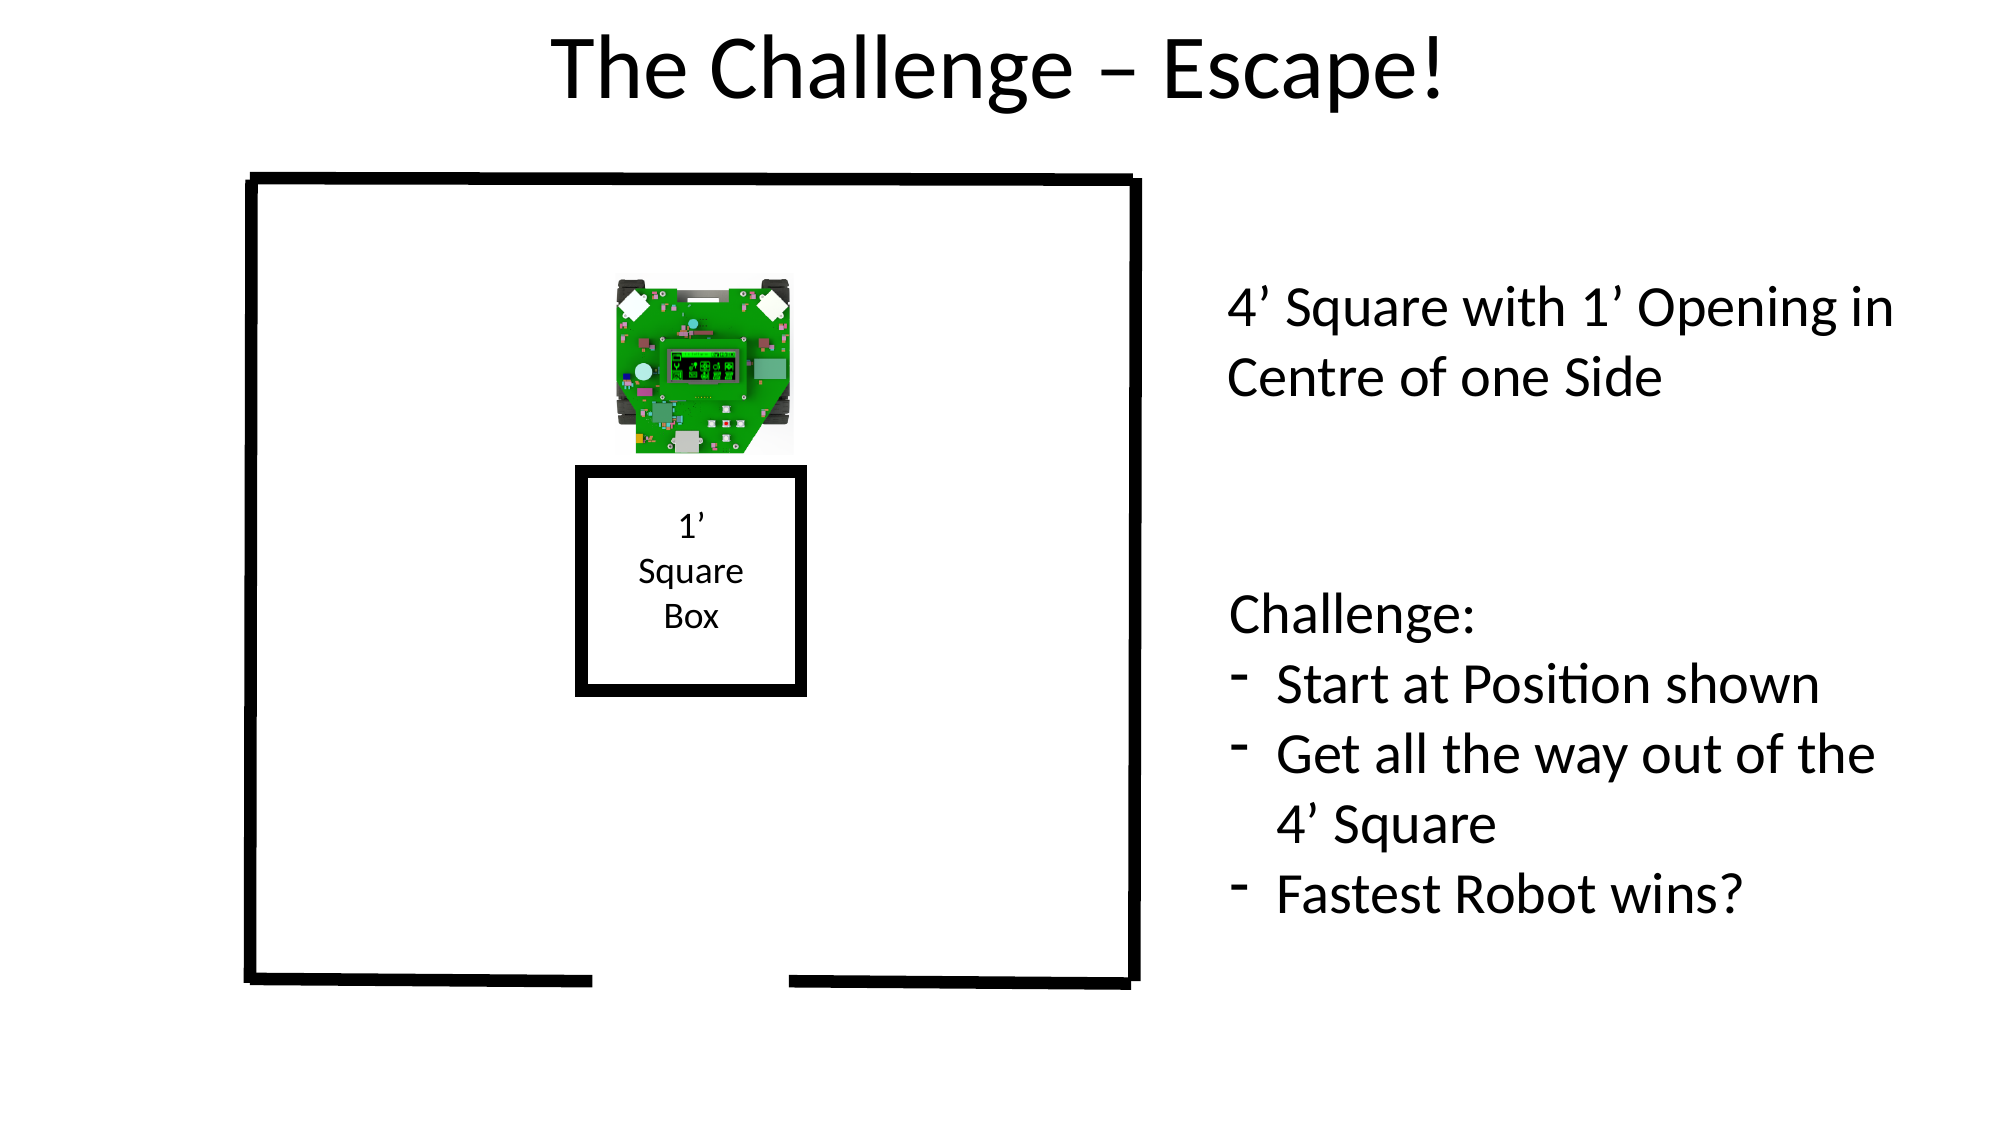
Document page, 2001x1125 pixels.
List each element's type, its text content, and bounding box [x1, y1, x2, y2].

text_box 4’ Square with 1’ Opening in Centre of one Side [1213, 260, 1923, 416]
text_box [249, 978, 593, 982]
text_box 1’ Square Box [623, 493, 760, 644]
text_box Challenge: Start at Position shown Get all the way out of the 4’ Square Fastest Robot wins? [1214, 568, 1940, 933]
text_box [581, 471, 802, 692]
text_box The Challenge – Escape! [0, 0, 2000, 125]
picture [615, 272, 794, 455]
